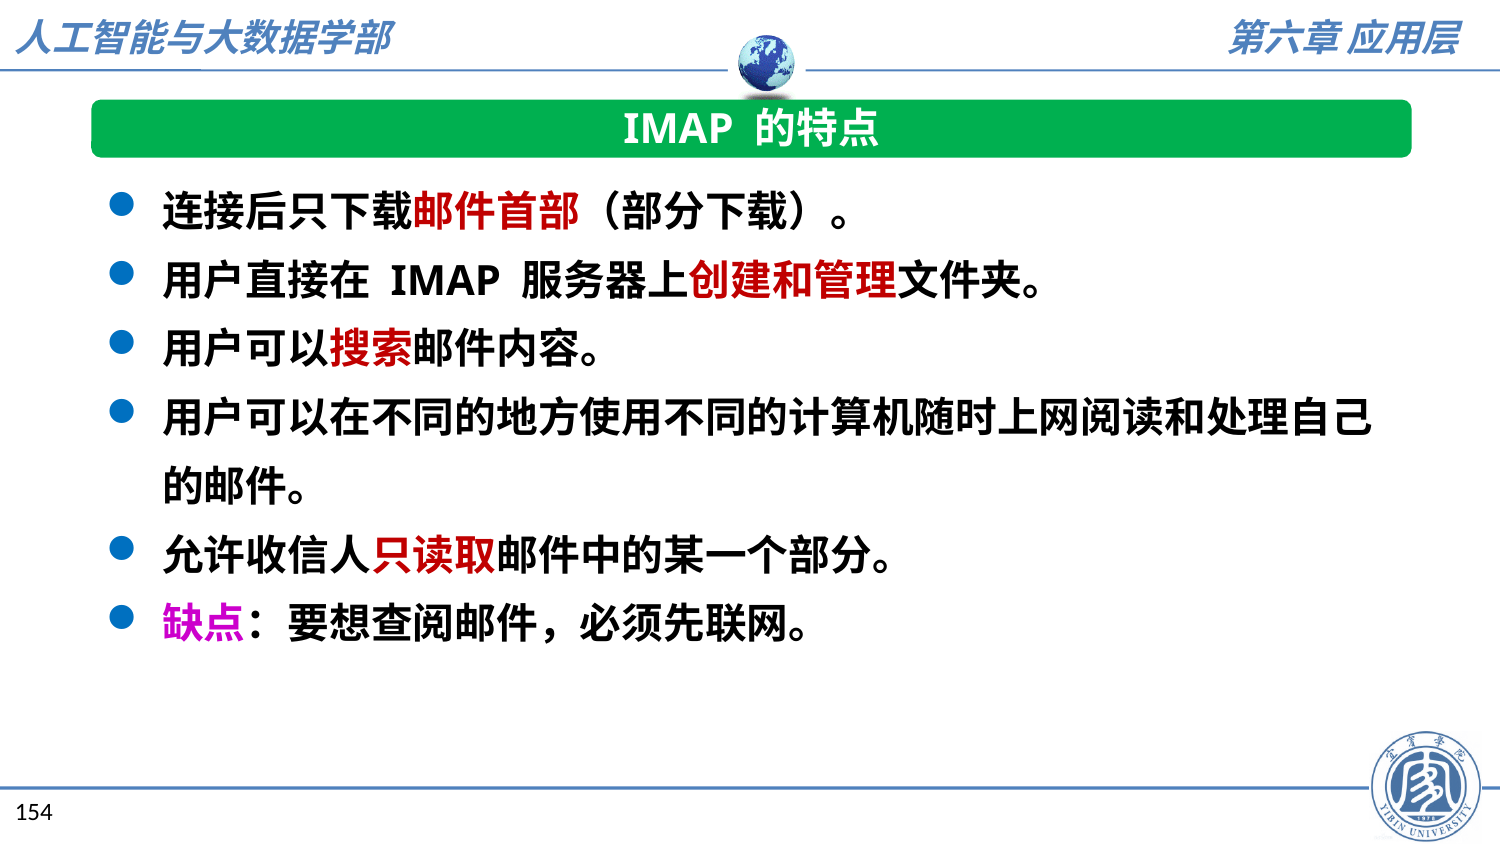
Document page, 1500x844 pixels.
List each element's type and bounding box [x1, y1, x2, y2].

slide_number [0, 787, 350, 833]
text_box [91, 94, 1412, 655]
picture [736, 33, 796, 94]
